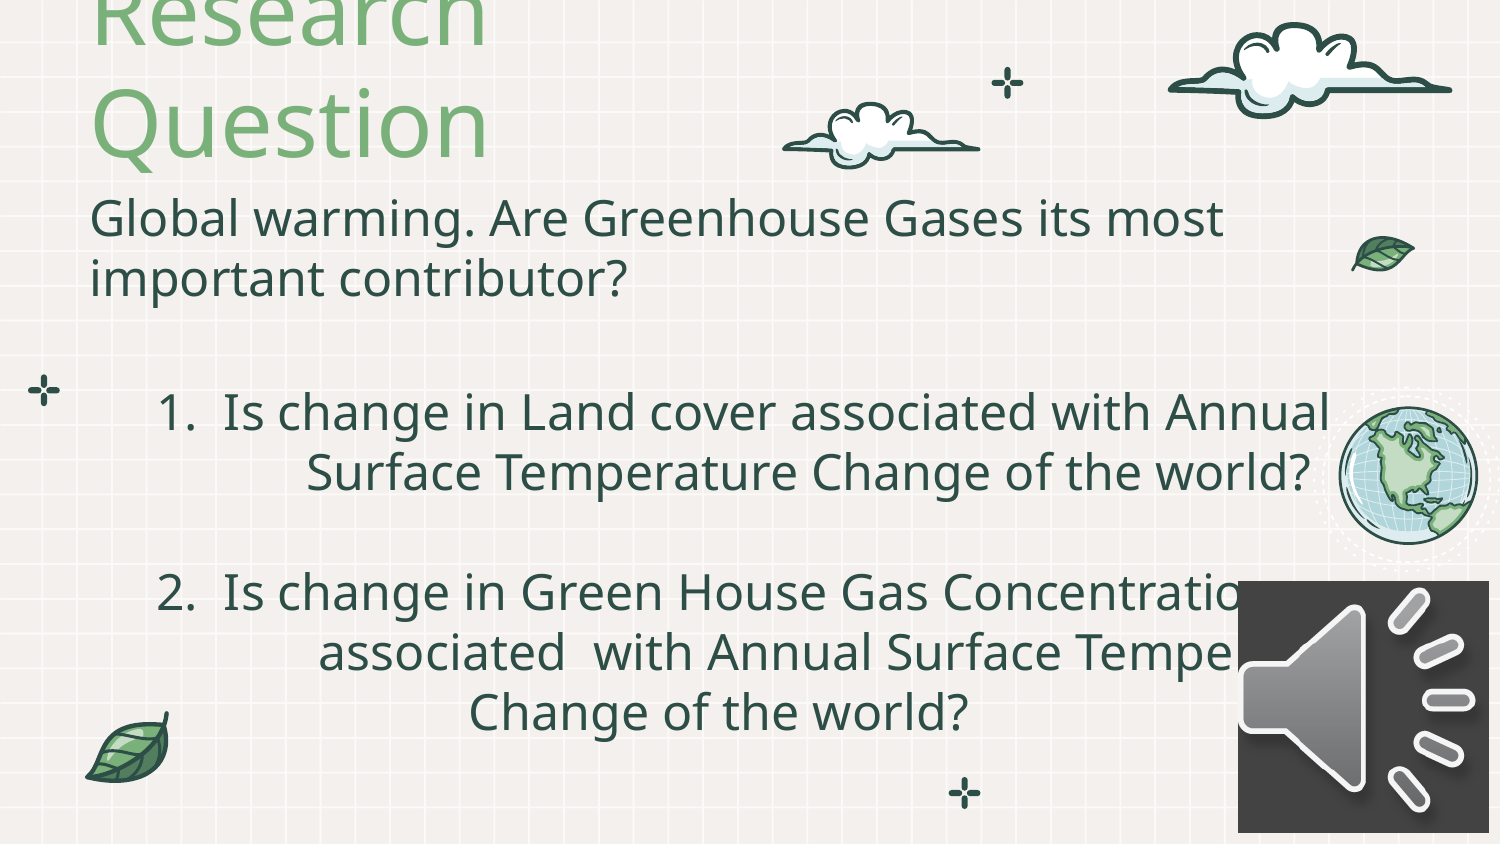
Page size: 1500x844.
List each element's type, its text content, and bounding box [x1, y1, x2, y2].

title Research Question [74, 53, 839, 171]
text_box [781, 98, 981, 170]
text_box 1. Is change in Land cover associated with Annual Surface Temperature Change of the world? 2. Is change in Green House Gas Concentrations associated with Annual Surface Temperature Change of the world? [66, 365, 1398, 498]
subtitle Global warming. Are Greenhouse Gases its most important contributor? [74, 171, 1406, 304]
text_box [1312, 386, 1500, 573]
picture [1236, 580, 1490, 834]
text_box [1167, 17, 1453, 120]
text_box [991, 66, 1024, 100]
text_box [948, 776, 981, 810]
